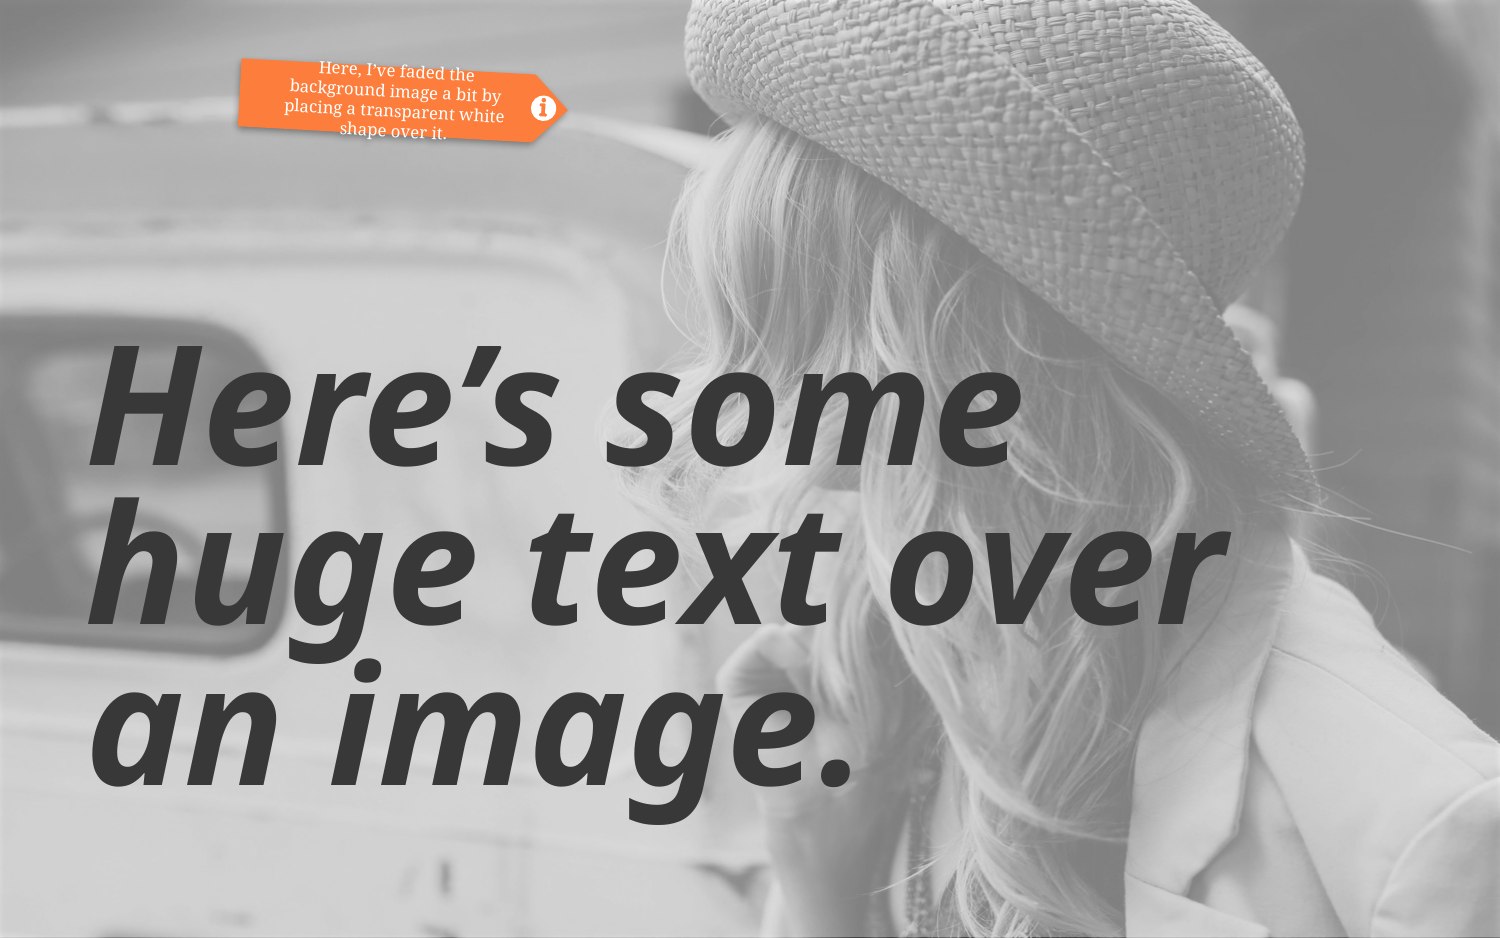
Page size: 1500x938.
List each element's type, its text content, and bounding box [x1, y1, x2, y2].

title Here’s some huge text over an image. [85, 135, 1415, 825]
text_box [0, 0, 1500, 938]
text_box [239, 66, 569, 136]
